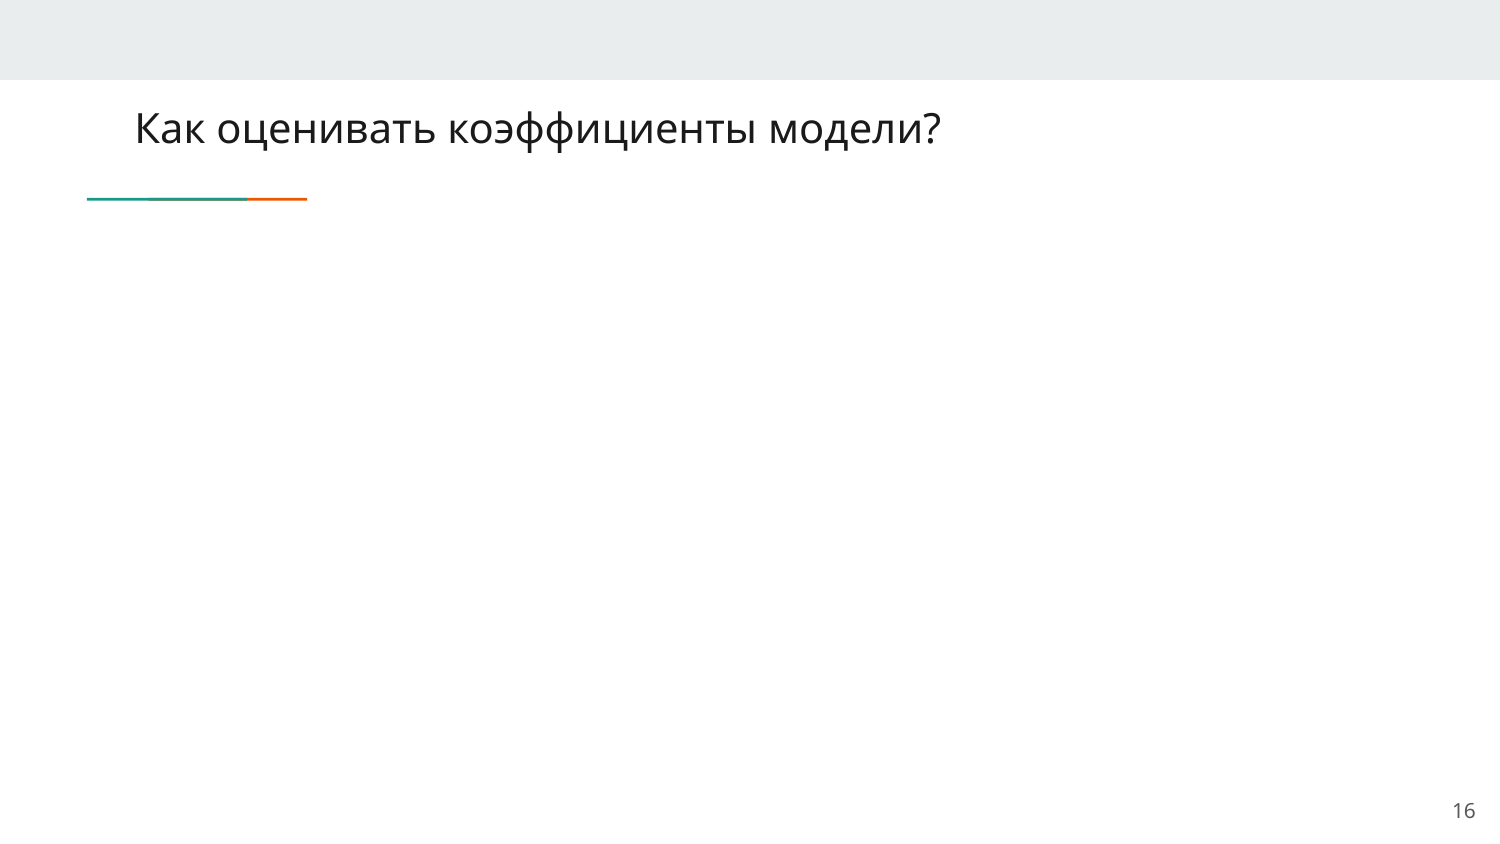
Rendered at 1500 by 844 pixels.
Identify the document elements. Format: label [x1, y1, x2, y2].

slide_number [1400, 779, 1491, 844]
text_box [119, 86, 1381, 175]
